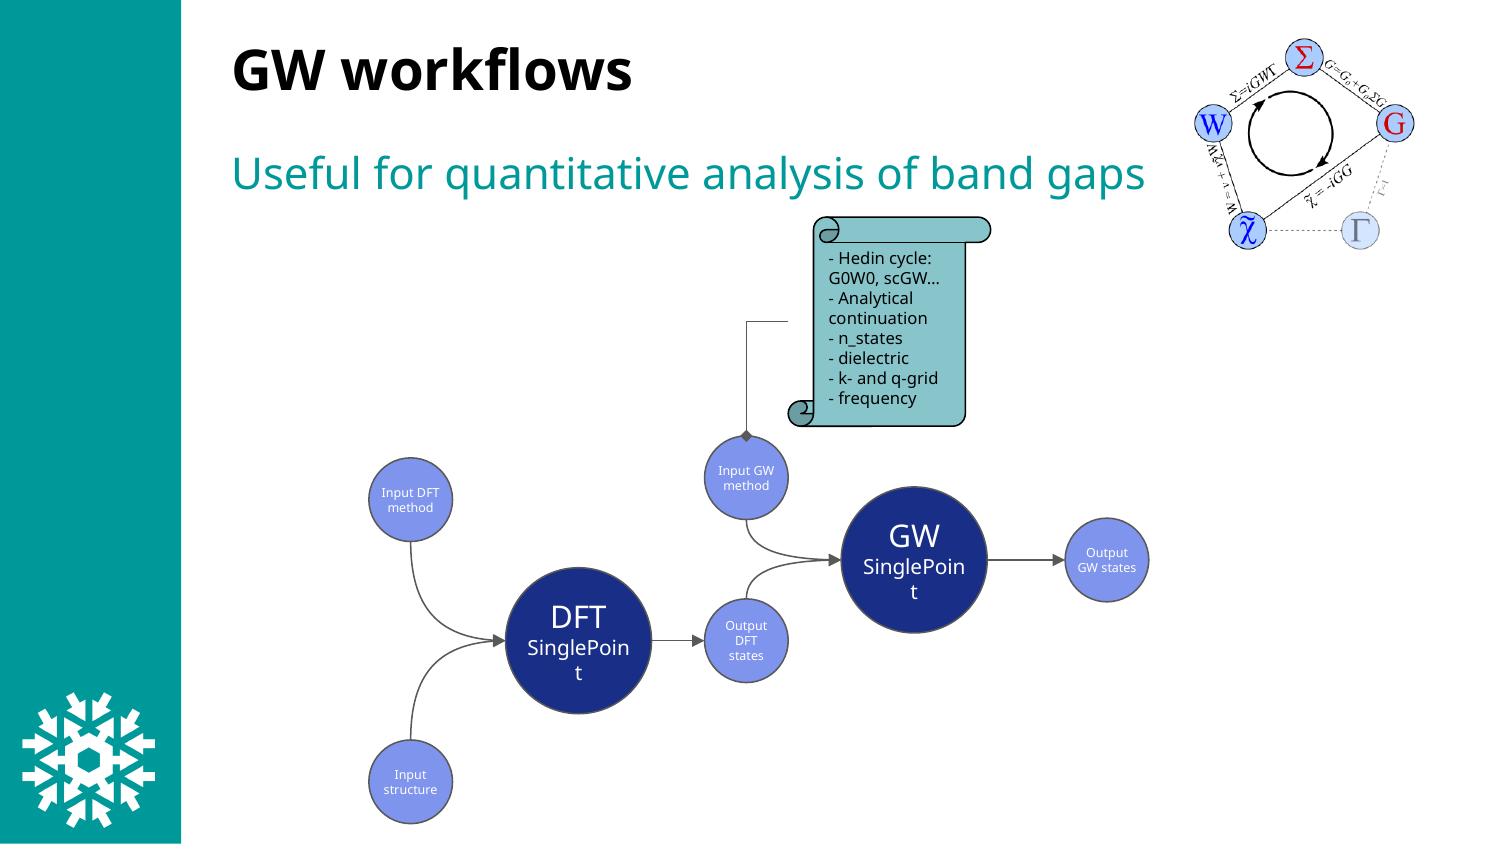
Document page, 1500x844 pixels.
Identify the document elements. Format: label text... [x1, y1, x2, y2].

title GW workflows [219, 28, 1460, 120]
list Useful for quantitative analysis of band gaps [219, 140, 1460, 627]
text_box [746, 321, 814, 437]
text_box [368, 435, 1150, 824]
picture [1188, 35, 1420, 252]
picture [22, 692, 155, 828]
